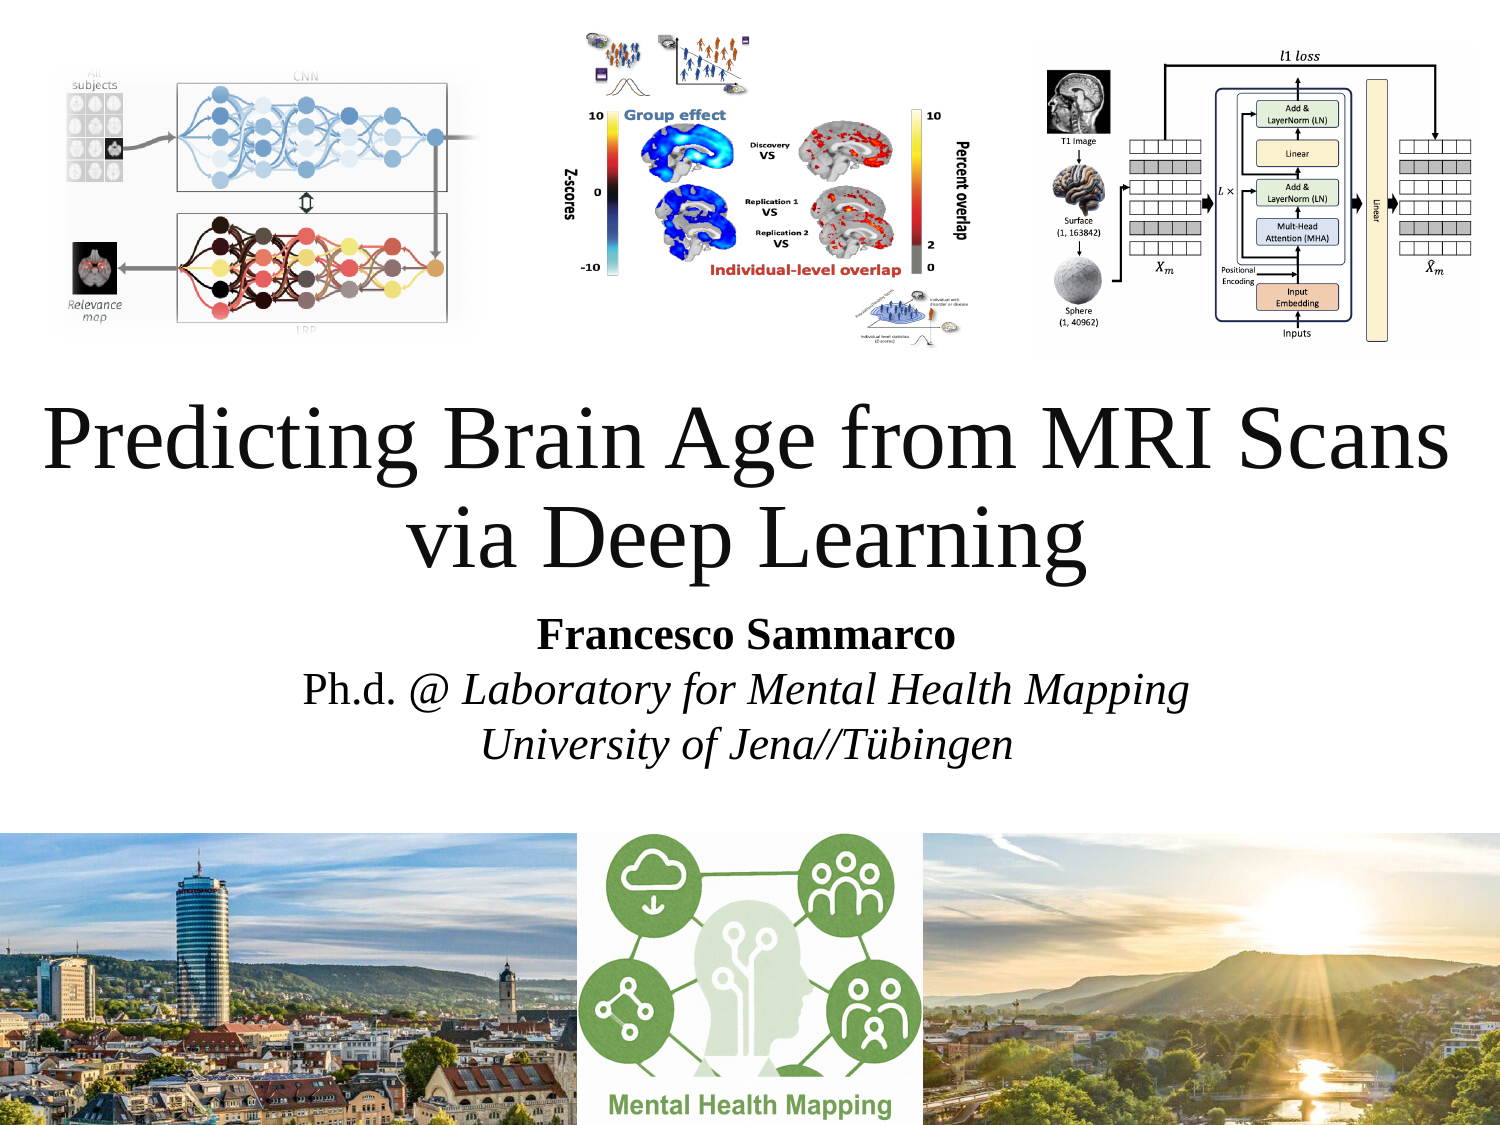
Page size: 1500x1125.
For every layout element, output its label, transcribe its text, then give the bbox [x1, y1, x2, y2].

picture [49, 63, 483, 340]
text_box Francesco Sammarco Ph.d. @ Laboratory for Mental Health Mapping University of Jena//Tübingen [0, 598, 1497, 776]
picture [1034, 42, 1476, 360]
title Predicting Brain Age from MRI Scans via Deep Learning [0, 379, 1498, 598]
picture [548, 29, 981, 352]
picture [0, 832, 1500, 1125]
